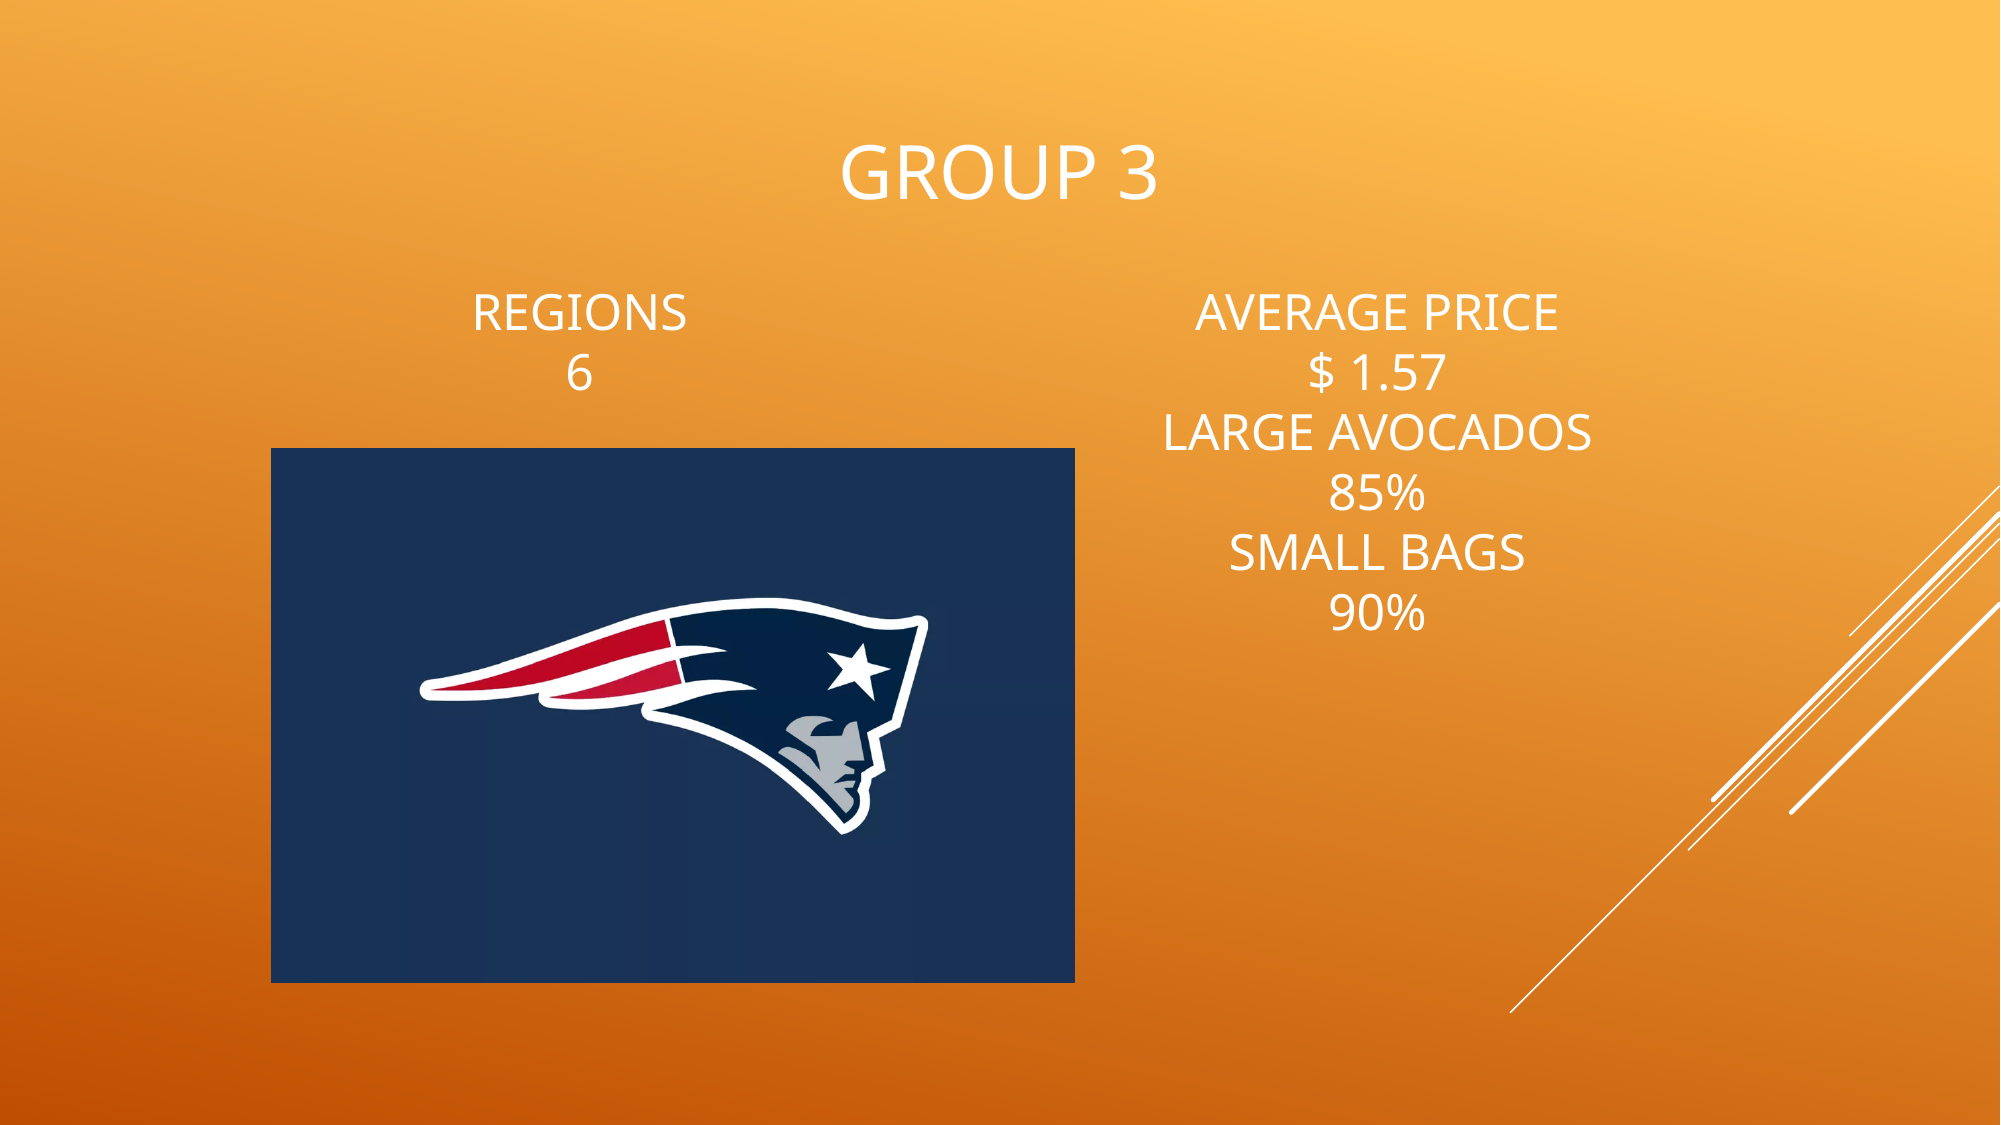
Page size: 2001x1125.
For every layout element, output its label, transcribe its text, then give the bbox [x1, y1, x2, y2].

text_box REGIONS 6 [412, 273, 748, 409]
text_box AVERAGE PRICE $ 1.57 LARGE AVOCADOS 85% SMALL BAGS 90% [1026, 273, 1729, 709]
title Group 3 [785, 109, 1215, 223]
picture [271, 447, 1075, 983]
